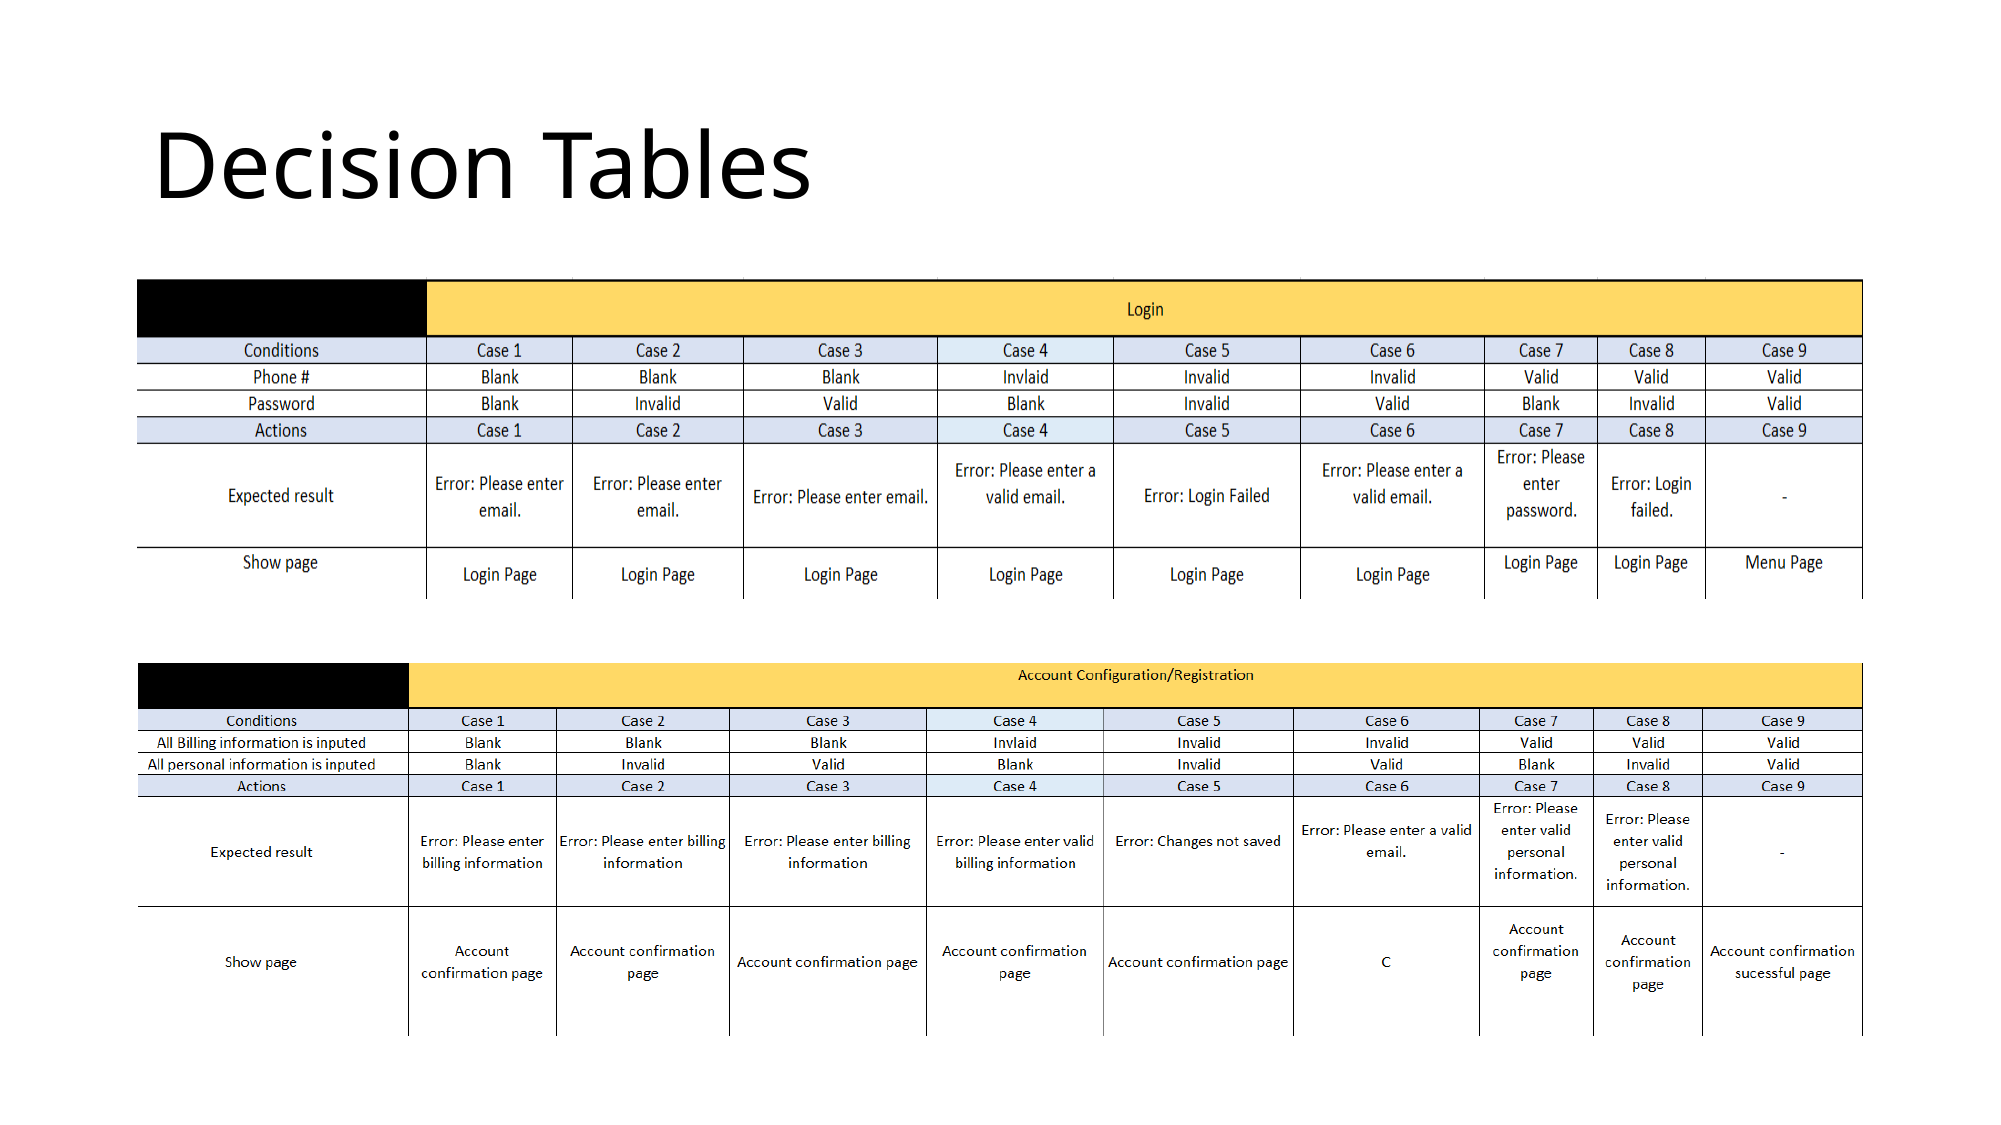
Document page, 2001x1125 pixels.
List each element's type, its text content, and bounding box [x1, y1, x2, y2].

title Decision Tables [137, 59, 1863, 277]
picture [137, 277, 1863, 599]
picture [138, 663, 1863, 1036]
